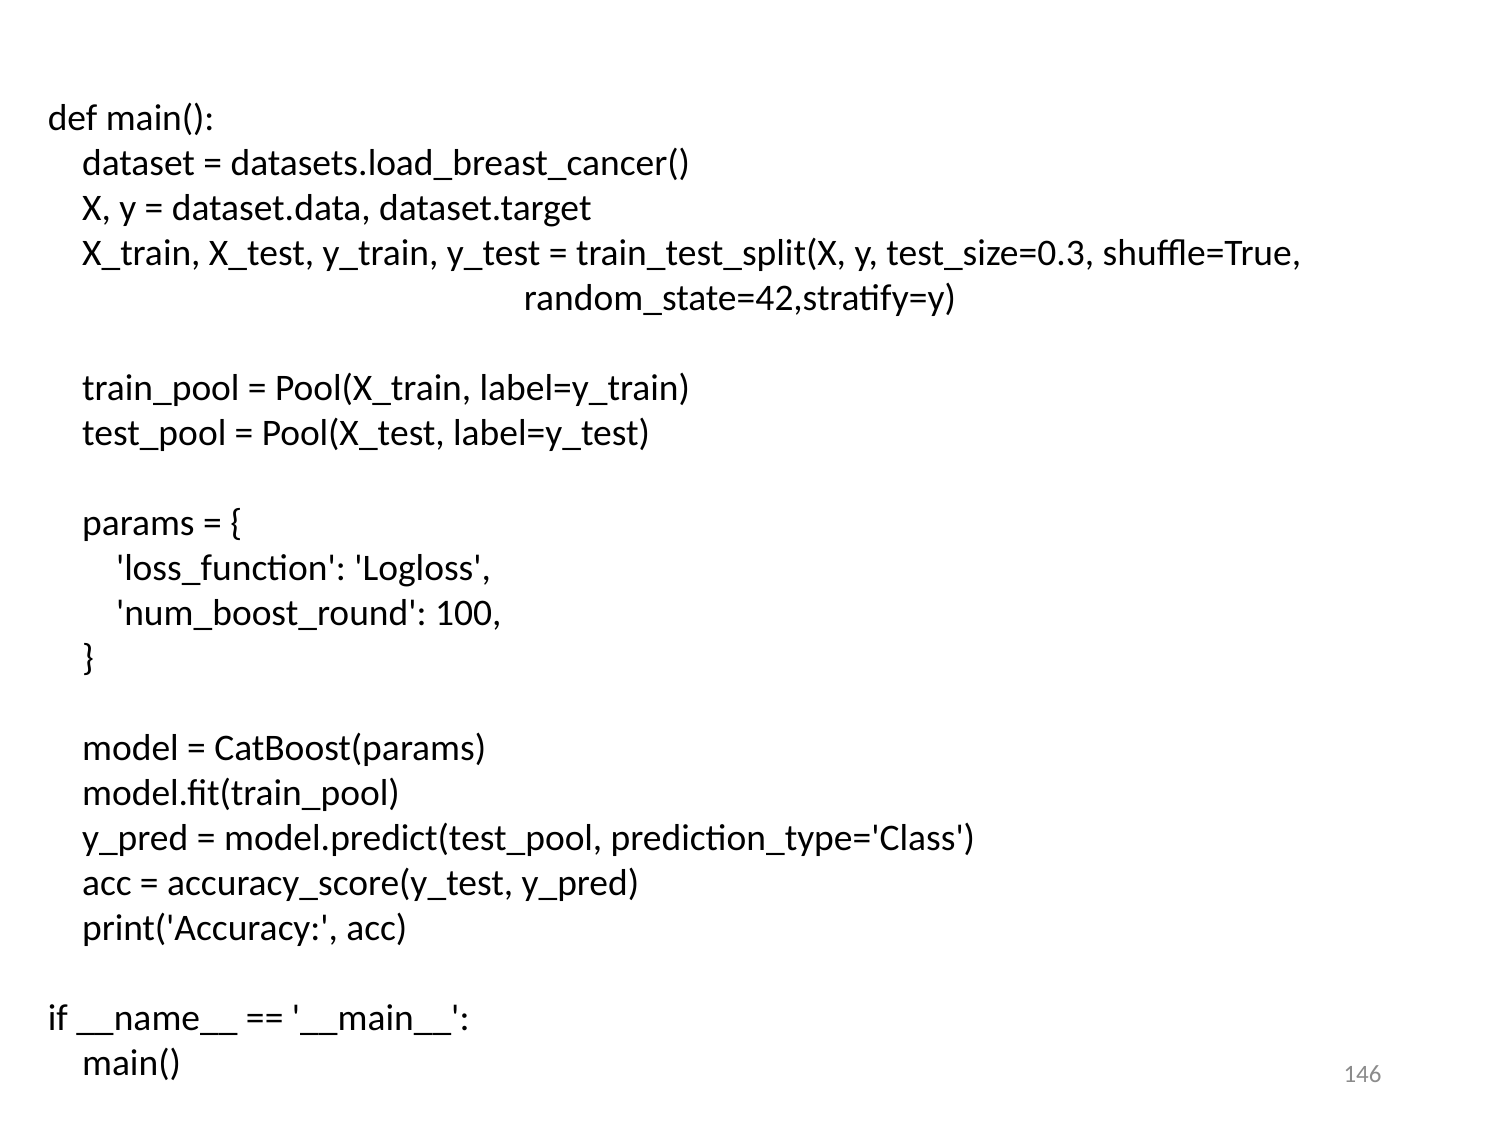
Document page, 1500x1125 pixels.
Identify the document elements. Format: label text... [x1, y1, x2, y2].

slide_number 146 [1059, 1042, 1397, 1103]
text_box def main(): dataset = datasets.load_breast_cancer() X, y = dataset.data, dataset.target X_train, X_test, y_train, y_test = train_test_split(X, y, test_size=0.3, shuffle=True, random_state=42,stratify=y) train_pool = Pool(X_train, label=y_train) test_pool = Pool(X_test, label=y_test) params = { 'loss_function': 'Logloss', 'num_boost_round': 100, } model = CatBoost(params) model.fit(train_pool) y_pred = model.predict(test_pool, prediction_type='Class') acc = accuracy_score(y_test, y_pred) print('Accuracy:', acc) if __name__ == '__main__': main() [33, 85, 1358, 1091]
